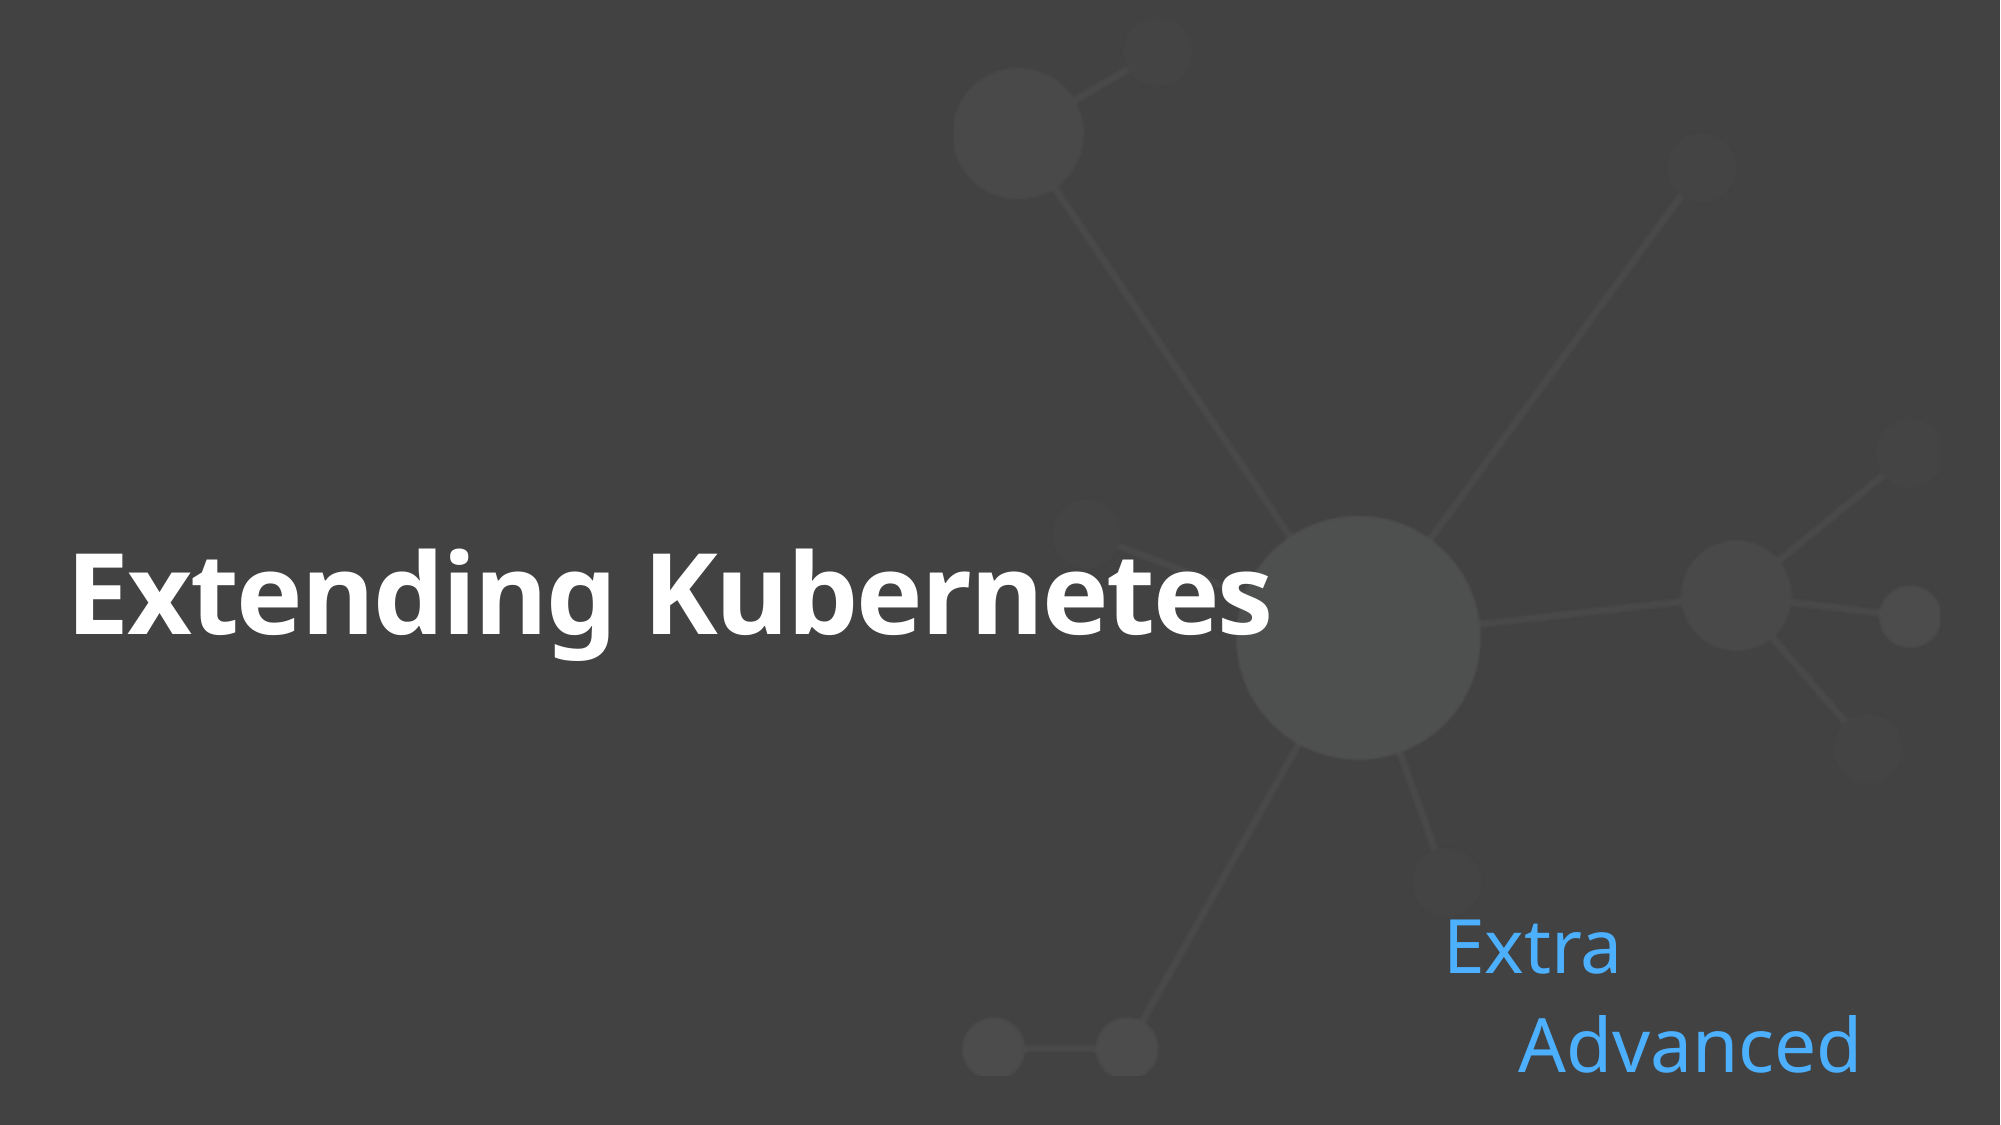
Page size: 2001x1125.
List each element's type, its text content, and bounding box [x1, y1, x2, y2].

list Extra Advanced [1443, 975, 1975, 1088]
title Extending Kubernetes [66, 537, 1769, 768]
